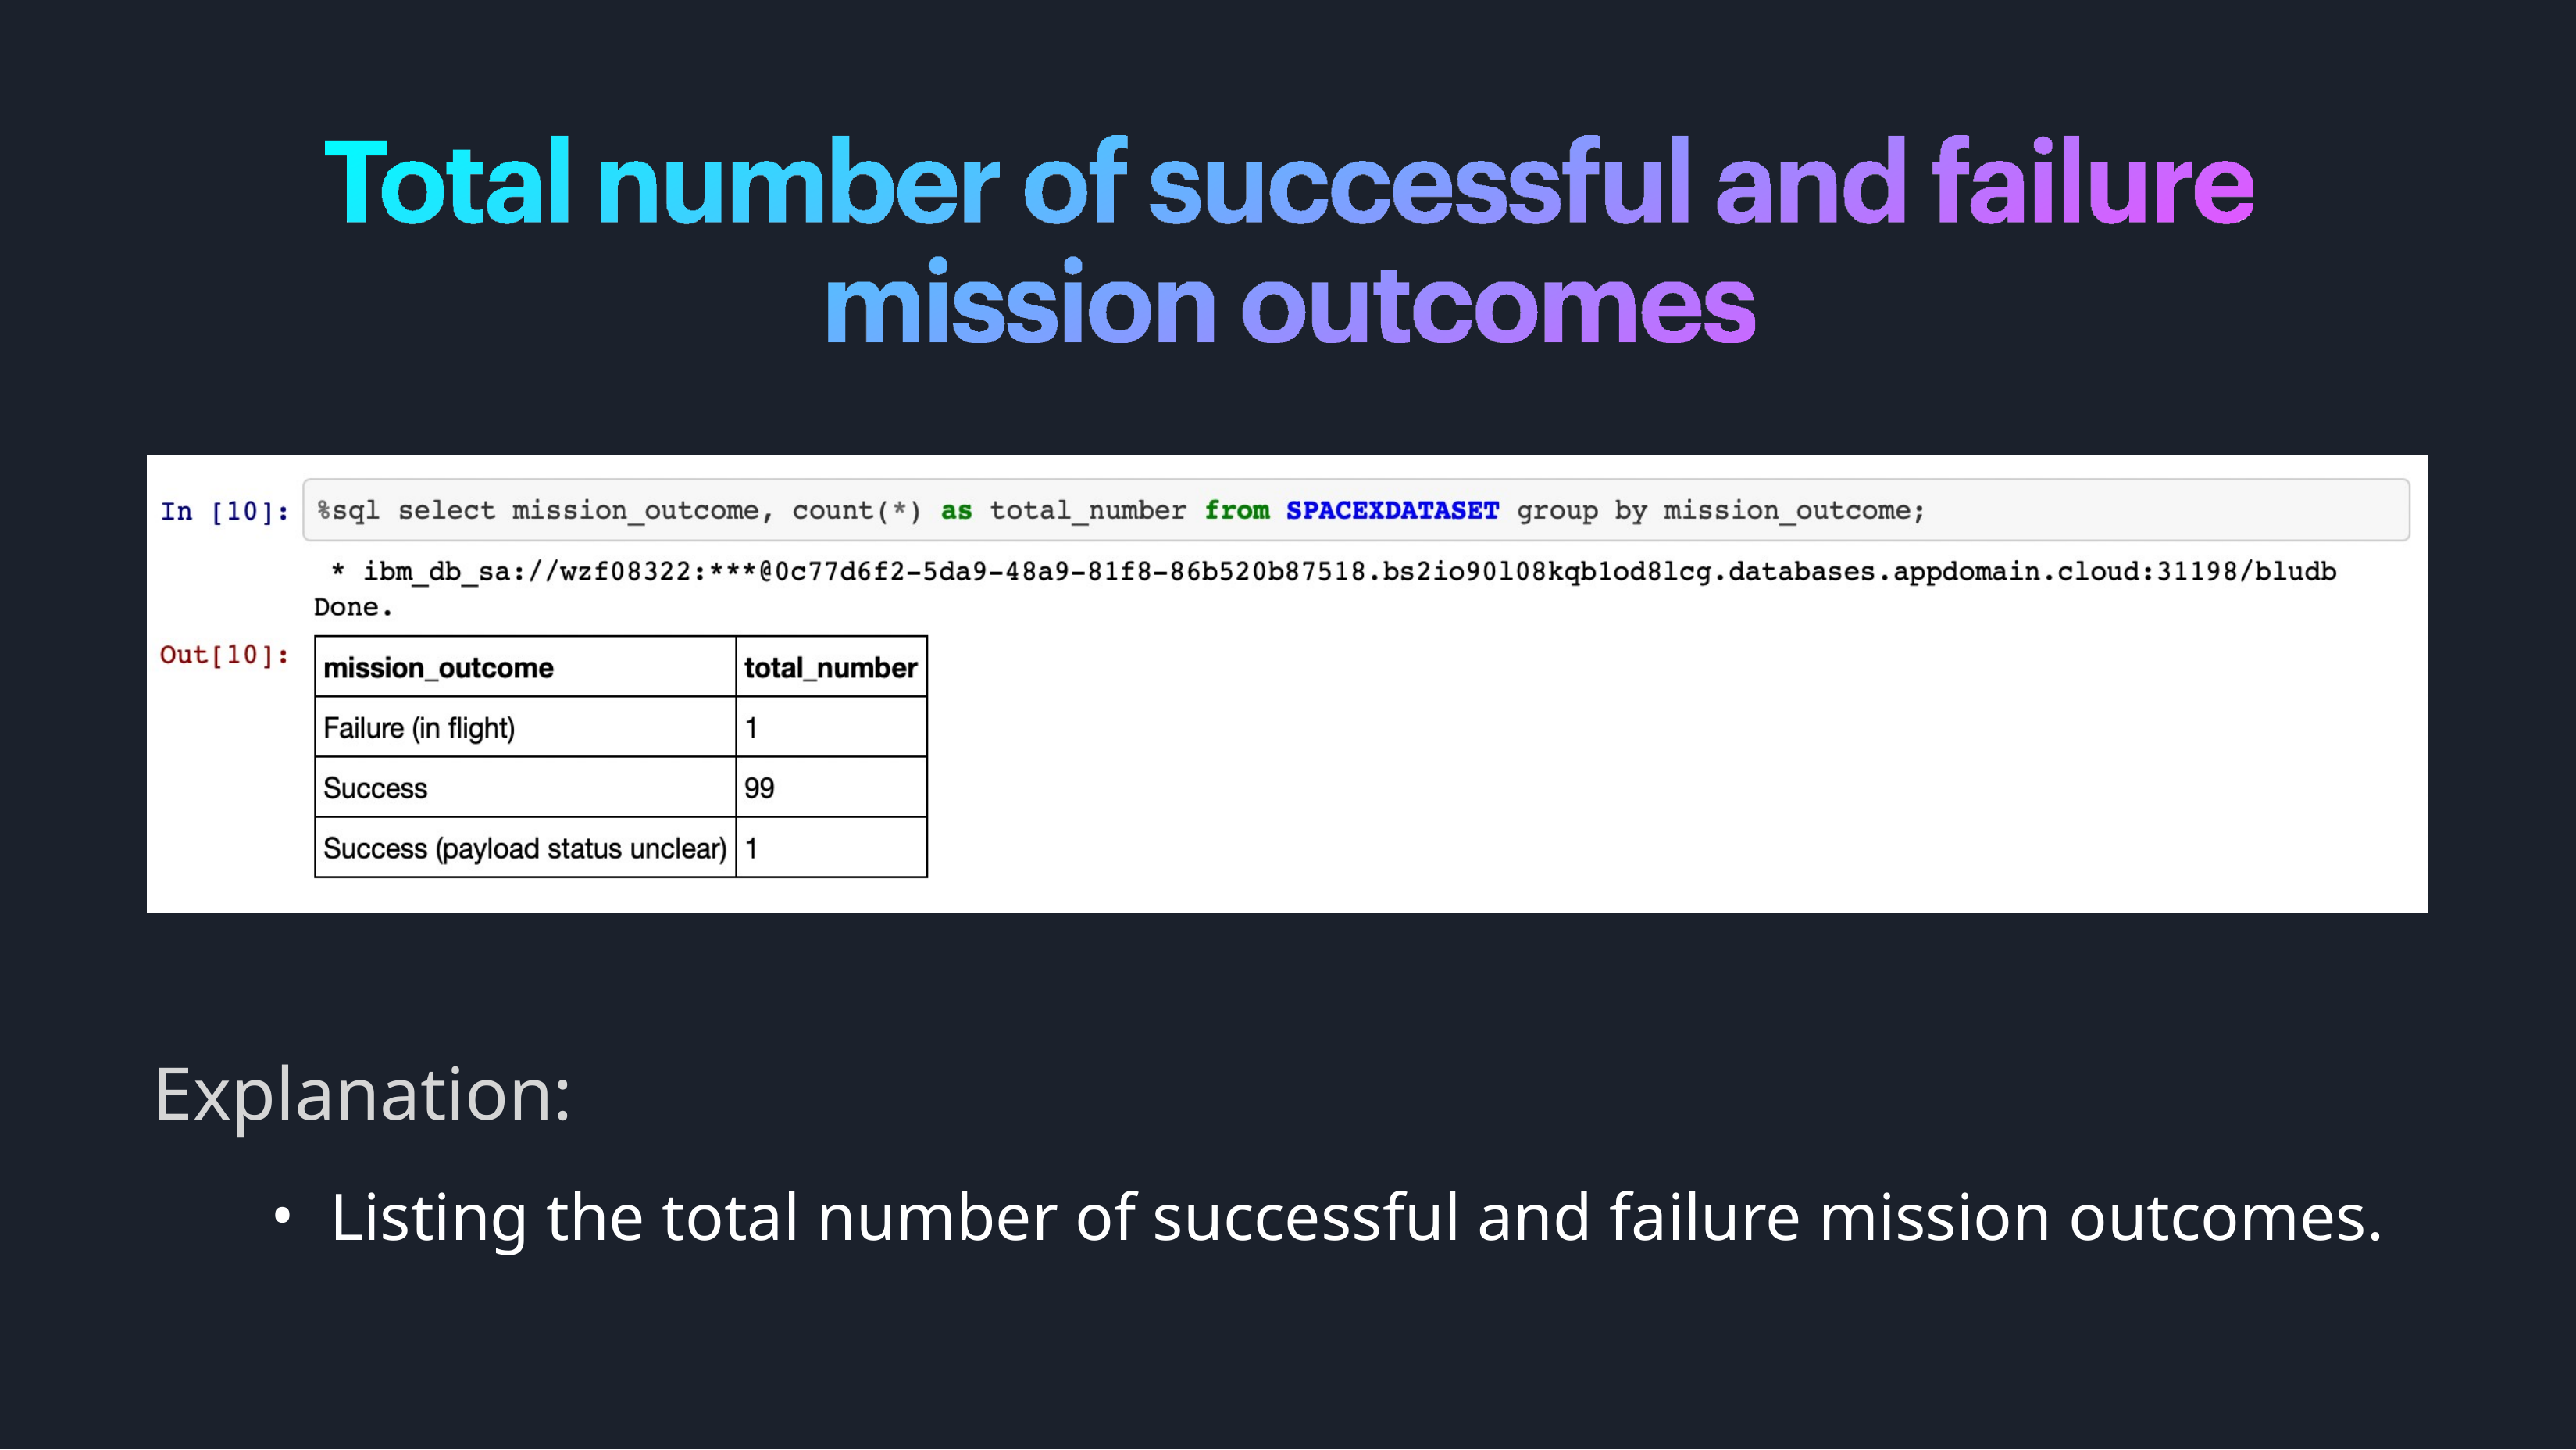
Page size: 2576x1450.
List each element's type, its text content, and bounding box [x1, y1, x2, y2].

picture [147, 455, 2429, 913]
text_box Explanation: Listing the total number of successful and failure mission outcomes. [151, 999, 2388, 1253]
picture [325, 135, 2254, 344]
